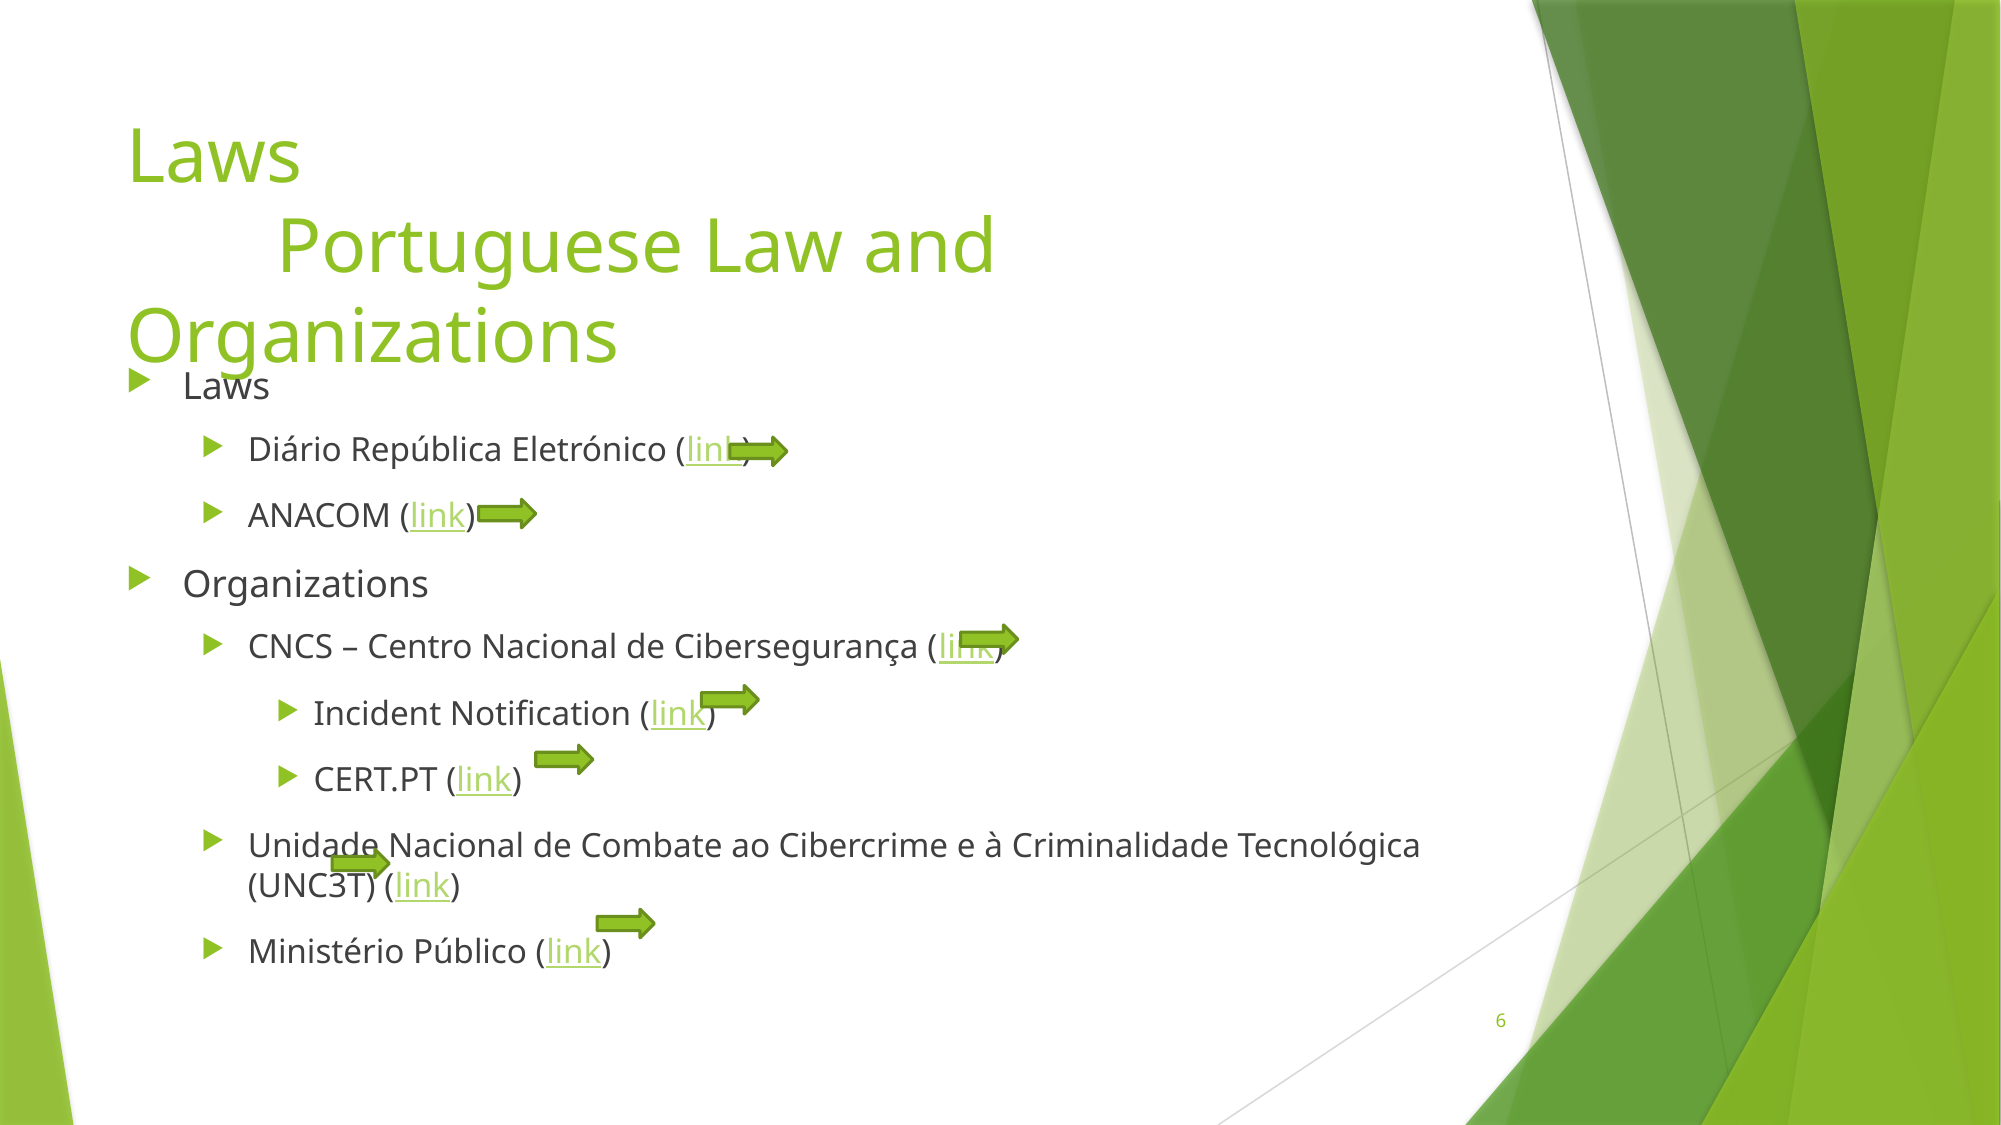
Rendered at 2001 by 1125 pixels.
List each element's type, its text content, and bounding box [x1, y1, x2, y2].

text_box [477, 497, 537, 530]
text_box [699, 684, 760, 716]
text_box [330, 847, 391, 880]
text_box [534, 743, 595, 776]
text_box [959, 623, 1019, 655]
text_box [728, 435, 789, 468]
list Laws Diário República Eletrónico (link) ANACOM (link) Organizations CNCS – Centro Nacional de Cibersegurança (link) Incident Notification (link) CERT.PT (link) Unidade Nacional de Combate ao Cibercrime e à Criminalidade Tecnológica (UNC3T) (link) Ministério Público (link) [111, 354, 1522, 992]
title Laws Portuguese Law and Organizations [111, 99, 1522, 317]
text_box [595, 907, 656, 940]
slide_number 6 [1409, 991, 1522, 1051]
